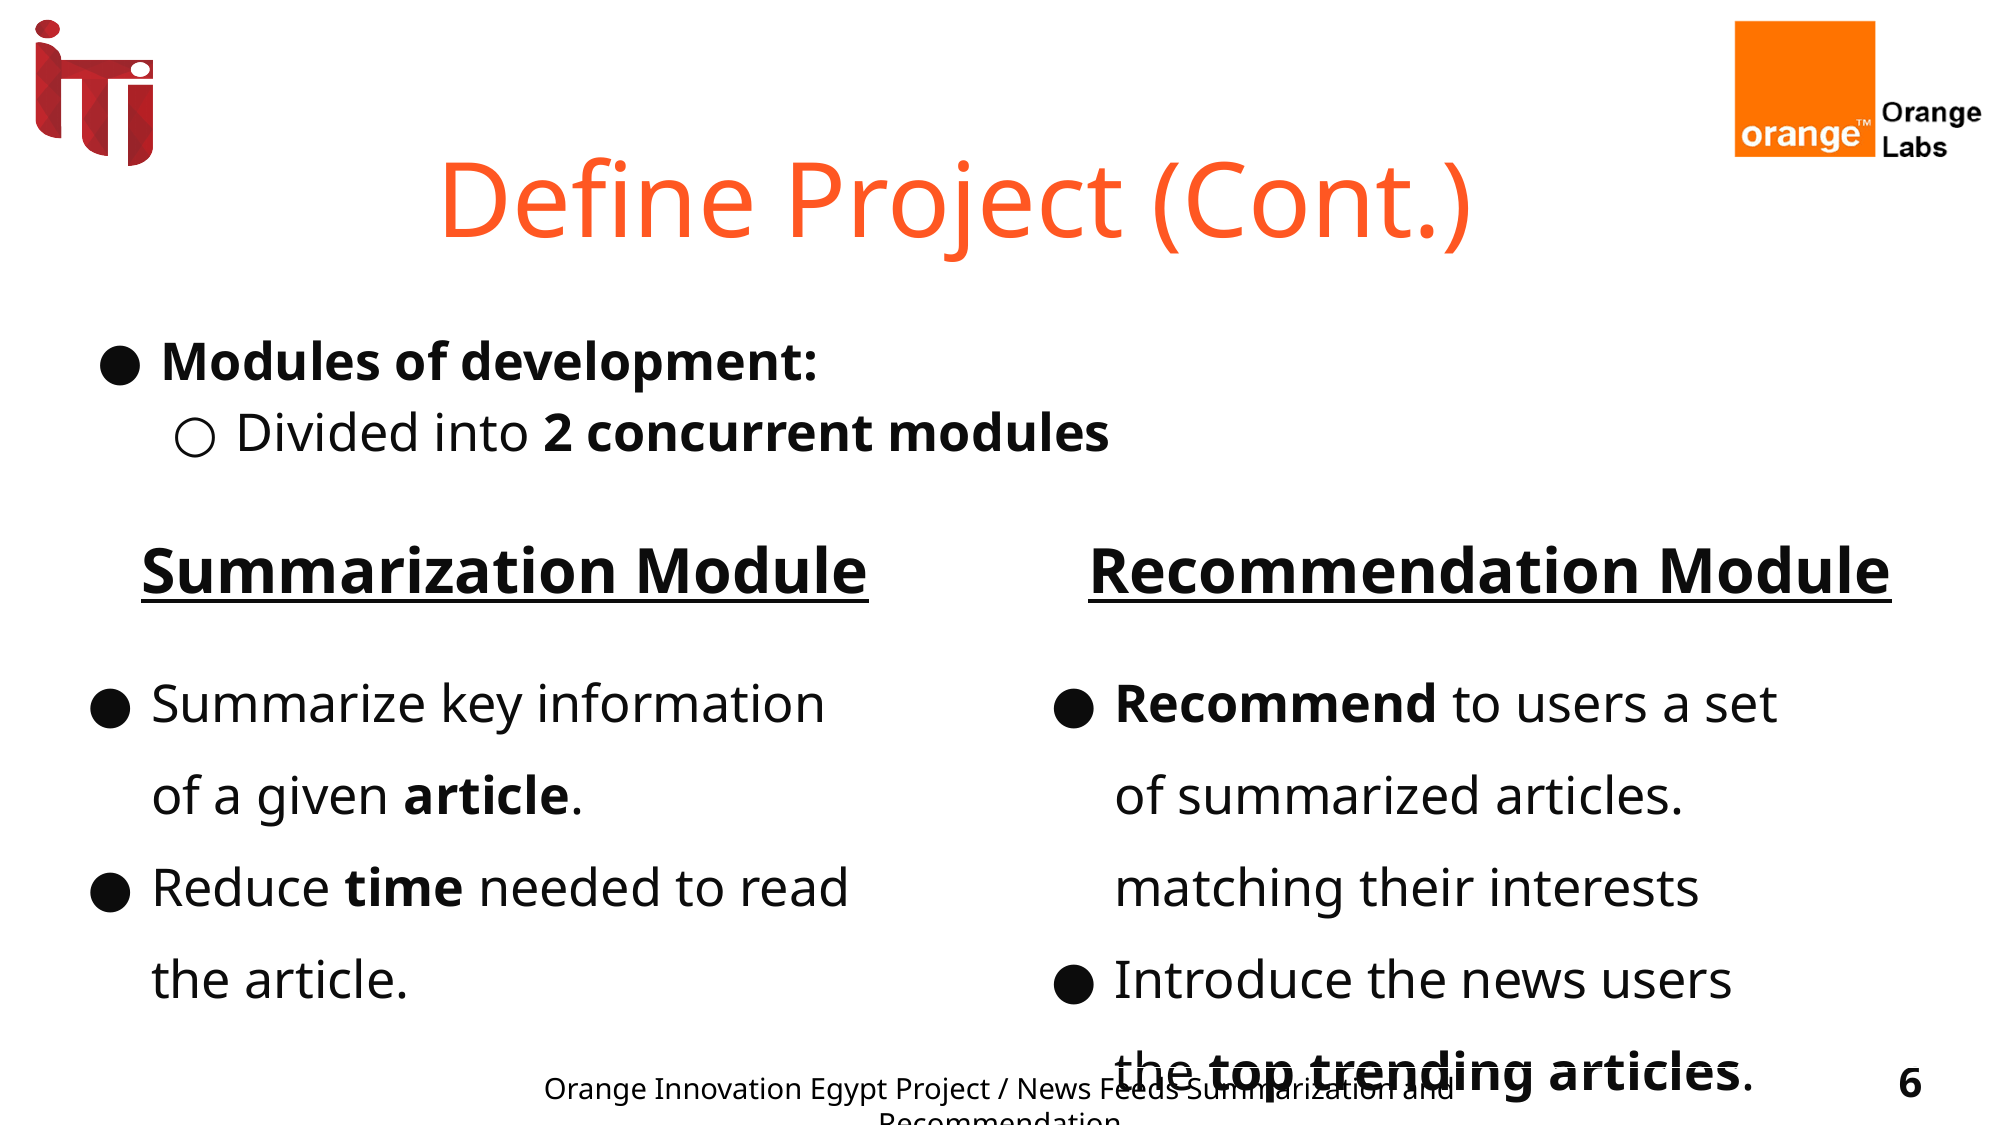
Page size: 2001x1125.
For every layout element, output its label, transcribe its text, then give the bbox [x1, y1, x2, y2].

slide_number ‹#› [1777, 1068, 1938, 1107]
table_cell Summarize key information of a given article. Reduce time needed to read the article. [62, 632, 1024, 1067]
picture [24, 0, 169, 166]
table_header Summarization Module [62, 512, 1024, 631]
table_header Recommendation Module [1025, 512, 1942, 631]
text_box Modules of development: Divided into 2 concurrent modules [70, 303, 1731, 478]
title Define Project (Cont.) [145, 83, 1764, 330]
picture [1712, 12, 2000, 166]
table_cell Recommend to users a set of summarized articles. matching their interests Introduce the news users the top trending articles. [1025, 632, 1942, 1067]
